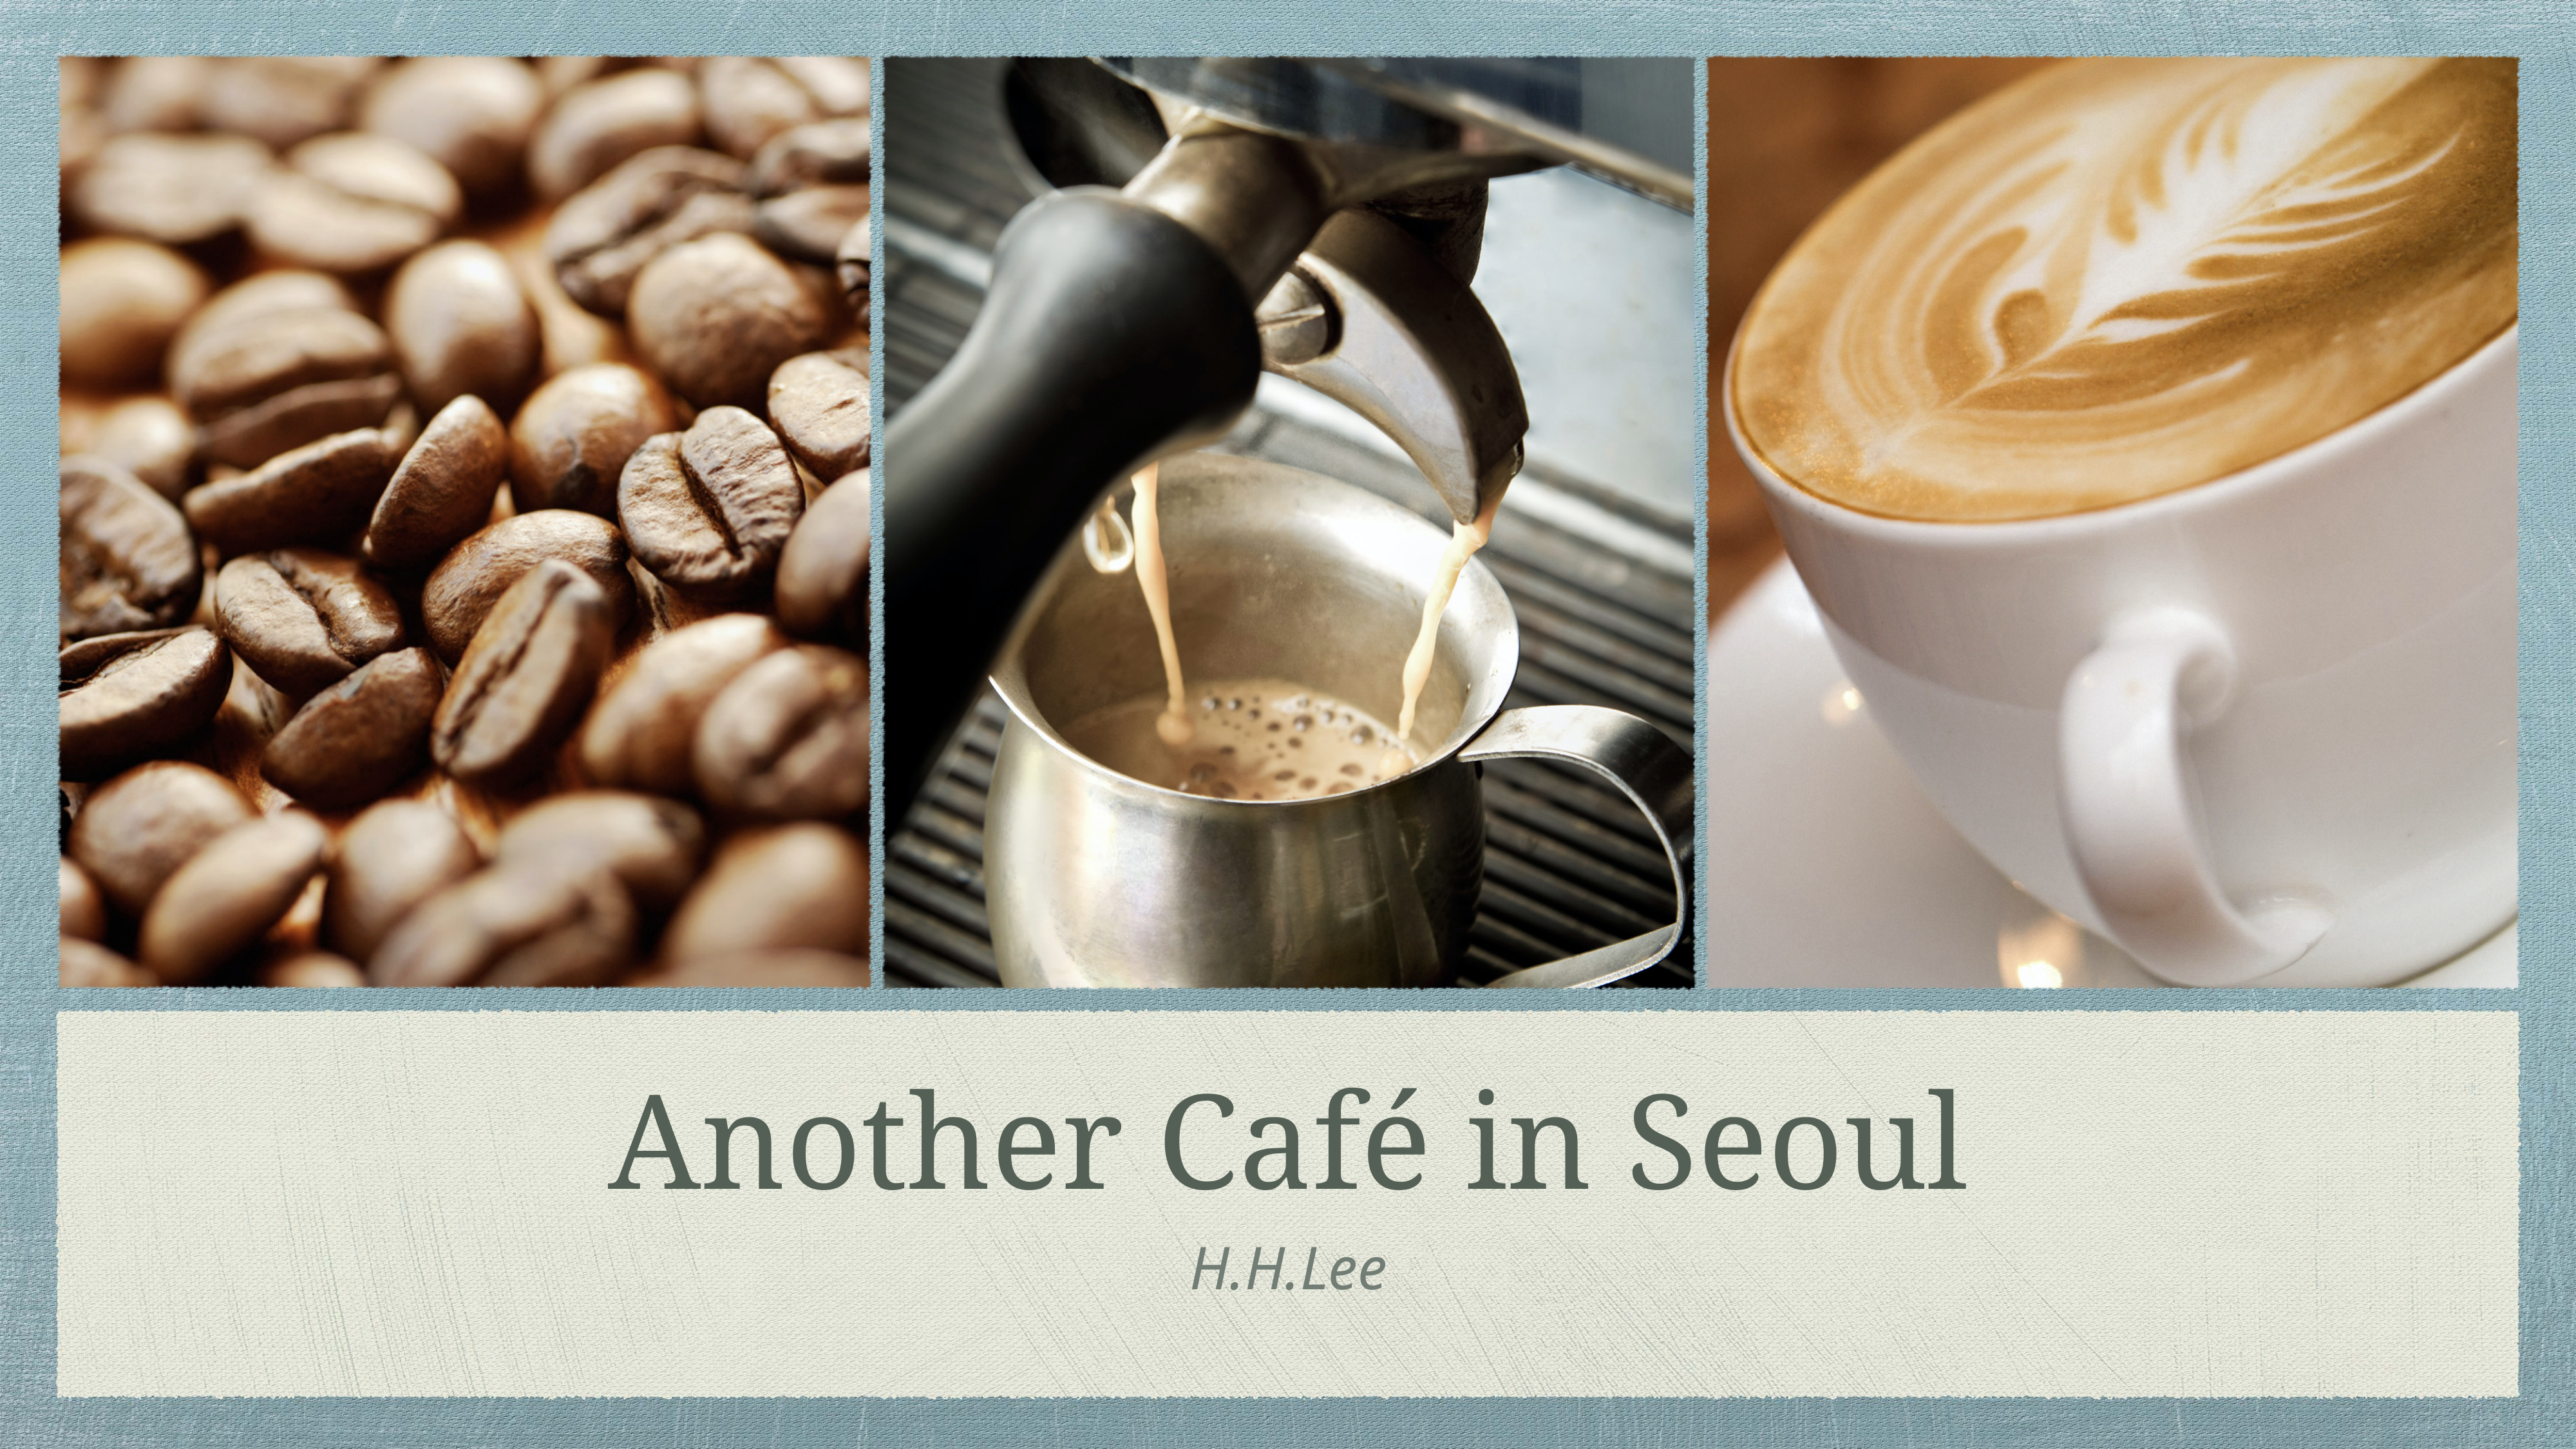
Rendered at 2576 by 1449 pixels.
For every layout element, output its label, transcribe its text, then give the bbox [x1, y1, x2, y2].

title Another Café in Seoul [128, 1009, 2449, 1218]
picture [0, 0, 2576, 1449]
list H.H.Lee [128, 1218, 2449, 1409]
